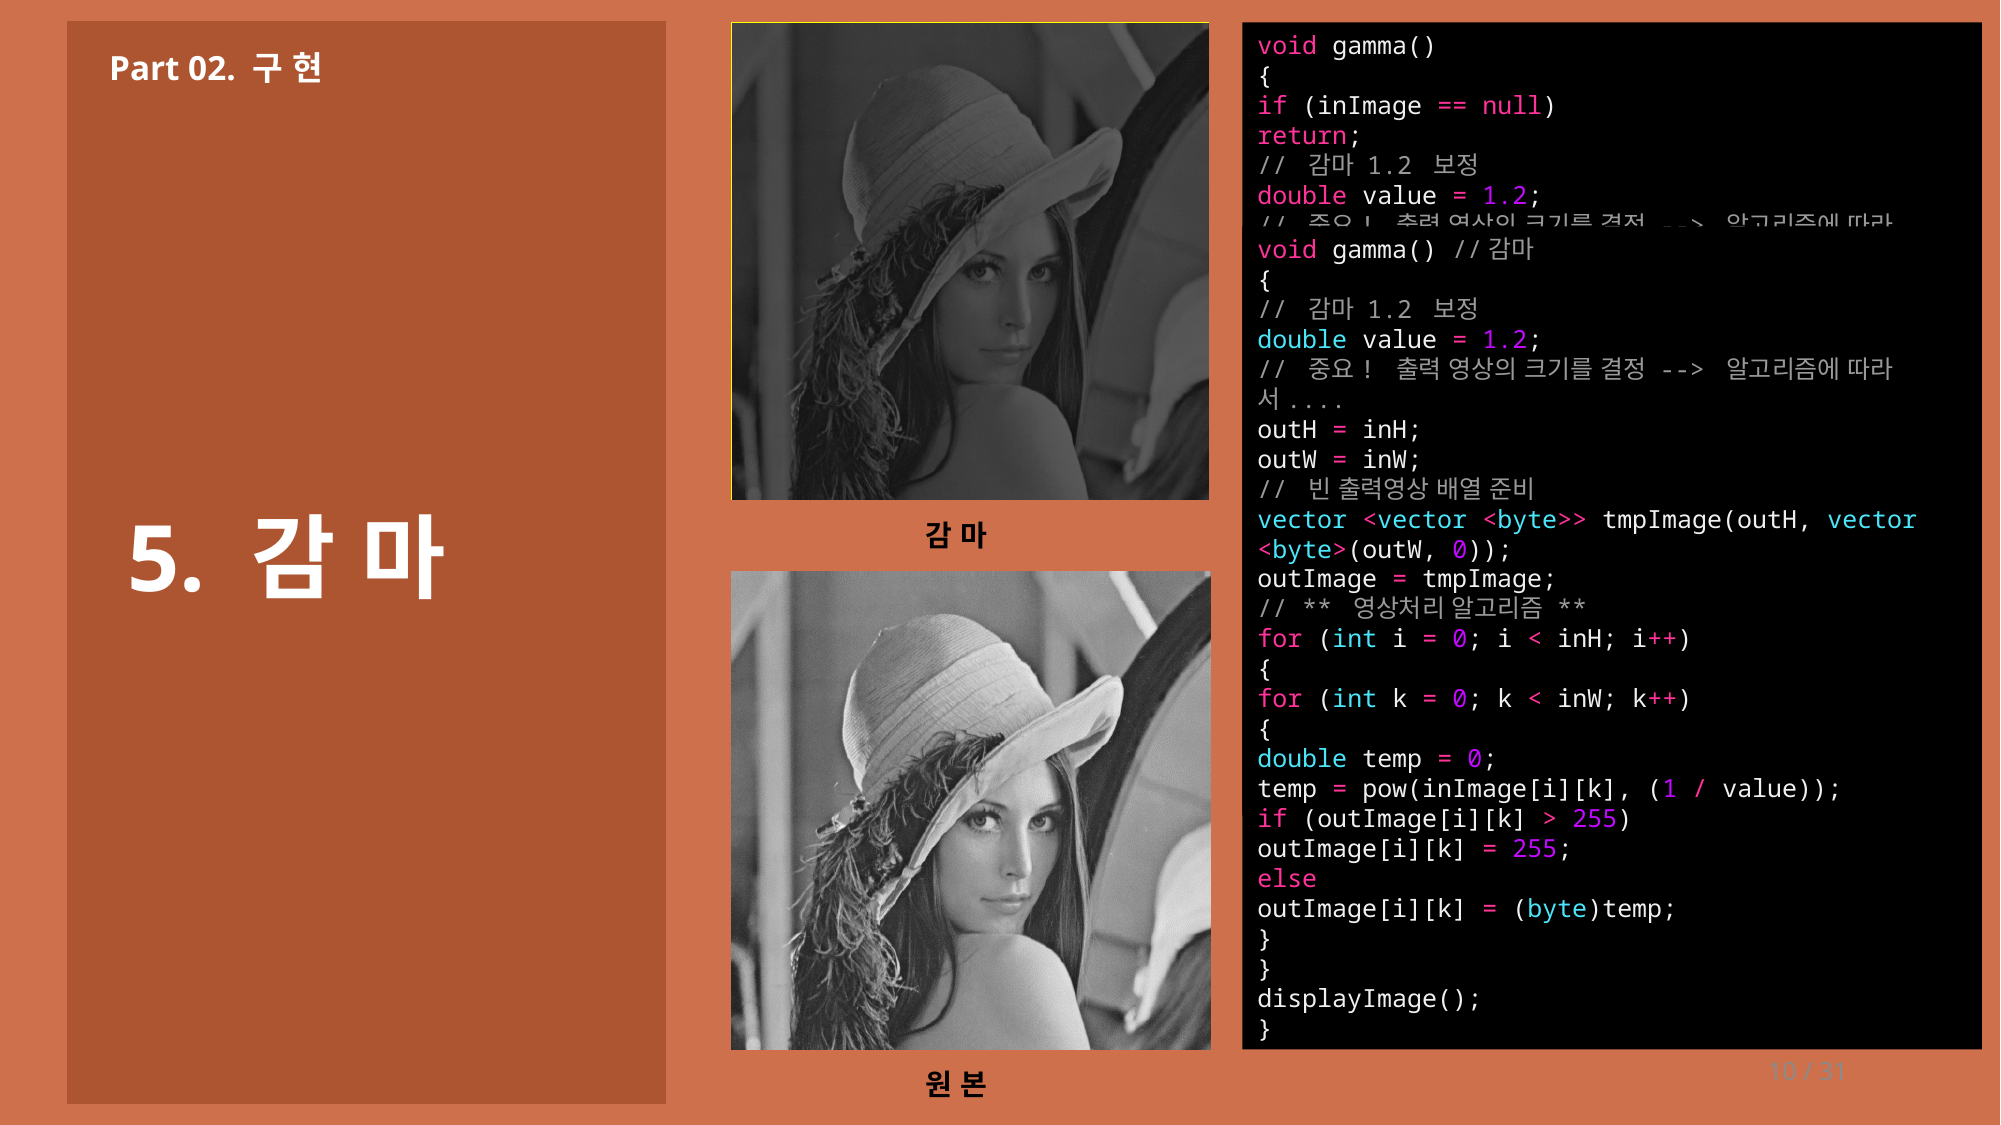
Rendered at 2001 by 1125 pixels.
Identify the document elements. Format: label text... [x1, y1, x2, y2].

text_box 감 마 [911, 510, 1151, 560]
text_box void gamma() //감마 { // 감마 1.2 보정 double value = 1.2; // 중요! 출력 영상의 크기를 결정 --> 알고리즘에 따라서.... outH = inH; outW = inW; // 빈 출력영상 배열 준비 vector <vector <byte>> tmpImage(outH, vector <byte>(outW, 0)); outImage = tmpImage; // ** 영상처리 알고리즘 ** for (int i = 0; i < inH; i++) { for (int k = 0; k < inW; k++) { double temp = 0; temp = pow(inImage[i][k], (1 / value)); if (outImage[i][k] > 255) outImage[i][k] = 255; else outImage[i][k] = (byte)temp; } } displayImage(); } [1242, 226, 1982, 1050]
text_box 원 본 [910, 1059, 1031, 1109]
slide_number 10 / 31 [1412, 1042, 1863, 1103]
text_box [67, 21, 666, 1104]
picture [731, 22, 1209, 500]
text_box void gamma() { if (inImage == null) return; // 감마 1.2 보정 double value = 1.2; // 중요! 출력 영상의 크기를 결정 --> 알고리즘에 따라서.... outH = inH; outW = inW; // 출력 영상 메모리 할당. outImage = new byte[outH, outW]; for (int i = 0; i < inH; i++) { for (int k = 0; k < inW; k++) { double temp = 0; temp = Math.Pow(inImage[i, k], (1 / value)); if (outImage[i, k] > 255) outImage[i, k] = 255; else outImage[i, k] = (byte)temp; } } displayImage(); } [1242, 22, 1982, 226]
text_box Part 02. 구 현 [94, 39, 375, 95]
text_box 5. 감 마 [112, 492, 626, 618]
picture [731, 571, 1211, 1050]
